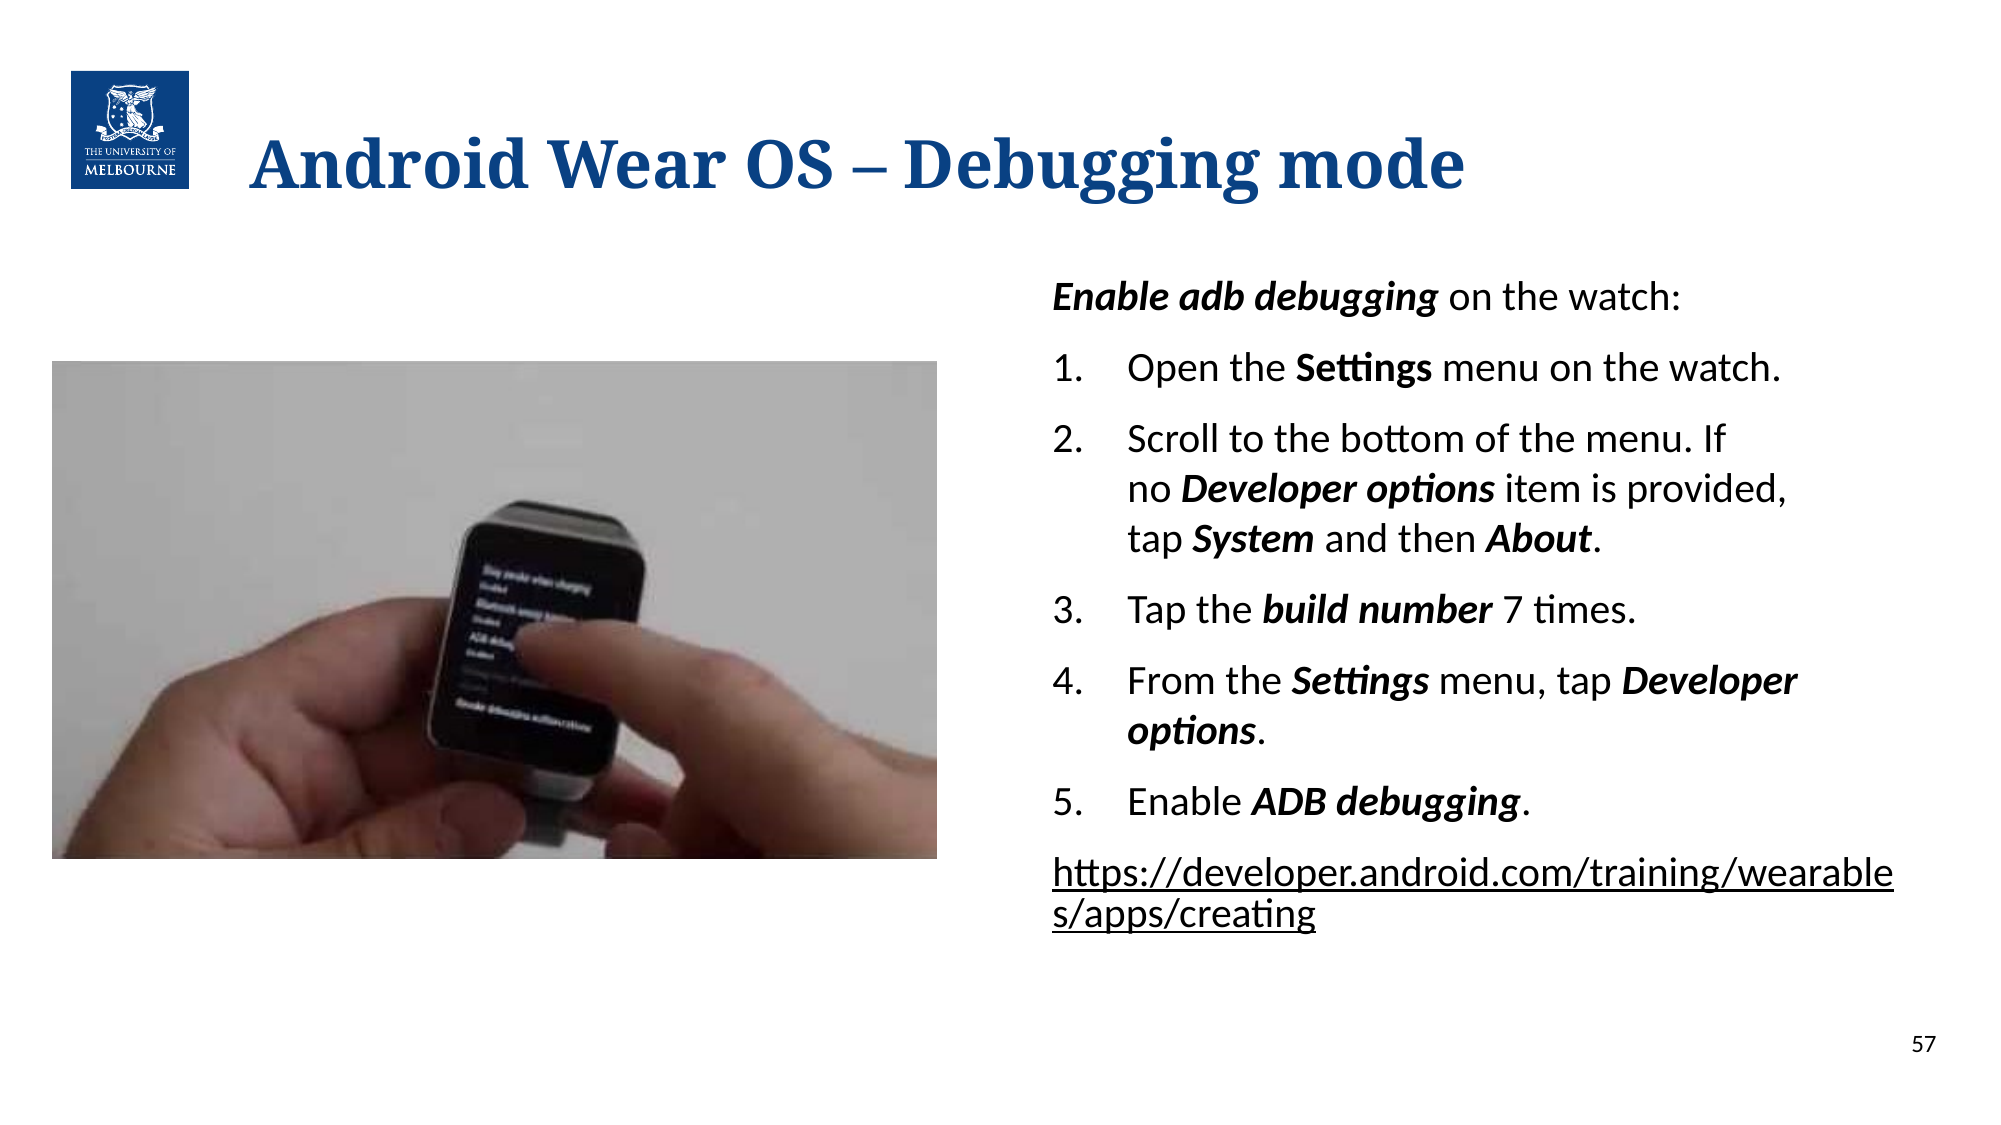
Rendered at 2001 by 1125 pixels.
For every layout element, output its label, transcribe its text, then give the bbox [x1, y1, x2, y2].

list Enable adb debugging on the watch: Open the Settings menu on the watch. Scroll to the bottom of the menu. If no Developer options item is provided, tap System and then About. Tap the build number 7 times. From the Settings menu, tap Developer options. Enable ADB debugging. https://developer.android.com/training/wearables/apps/creating [1037, 261, 1924, 959]
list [51, 360, 938, 860]
title Android Wear OS – Debugging mode [234, 64, 1924, 211]
slide_number 57 [1797, 1012, 1937, 1073]
